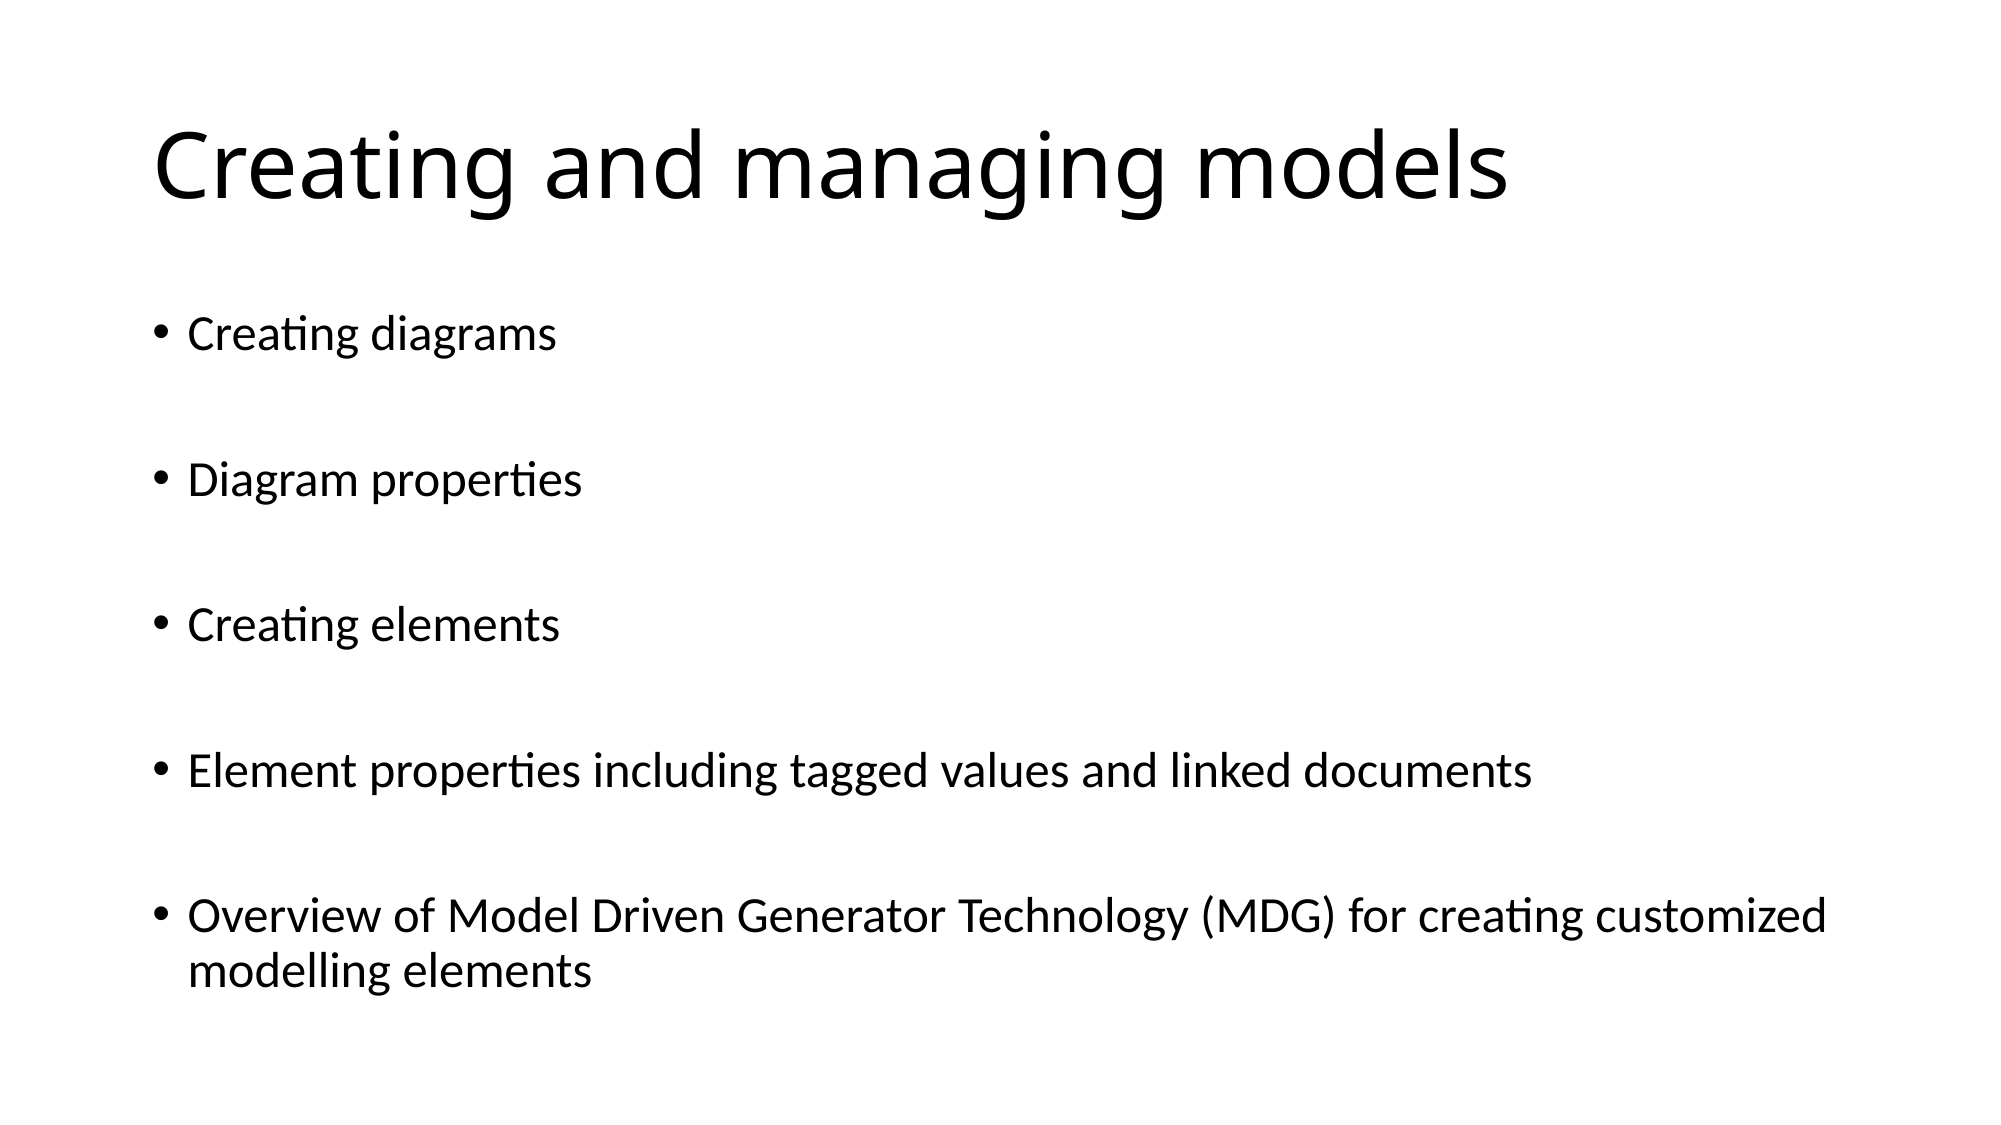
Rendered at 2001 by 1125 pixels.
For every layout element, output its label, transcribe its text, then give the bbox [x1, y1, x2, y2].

title Creating and managing models [137, 59, 1863, 278]
list Creating diagrams Diagram properties Creating elements Element properties including tagged values and linked documents Overview of Model Driven Generator Technology (MDG) for creating customized modelling elements [137, 299, 1863, 1014]
